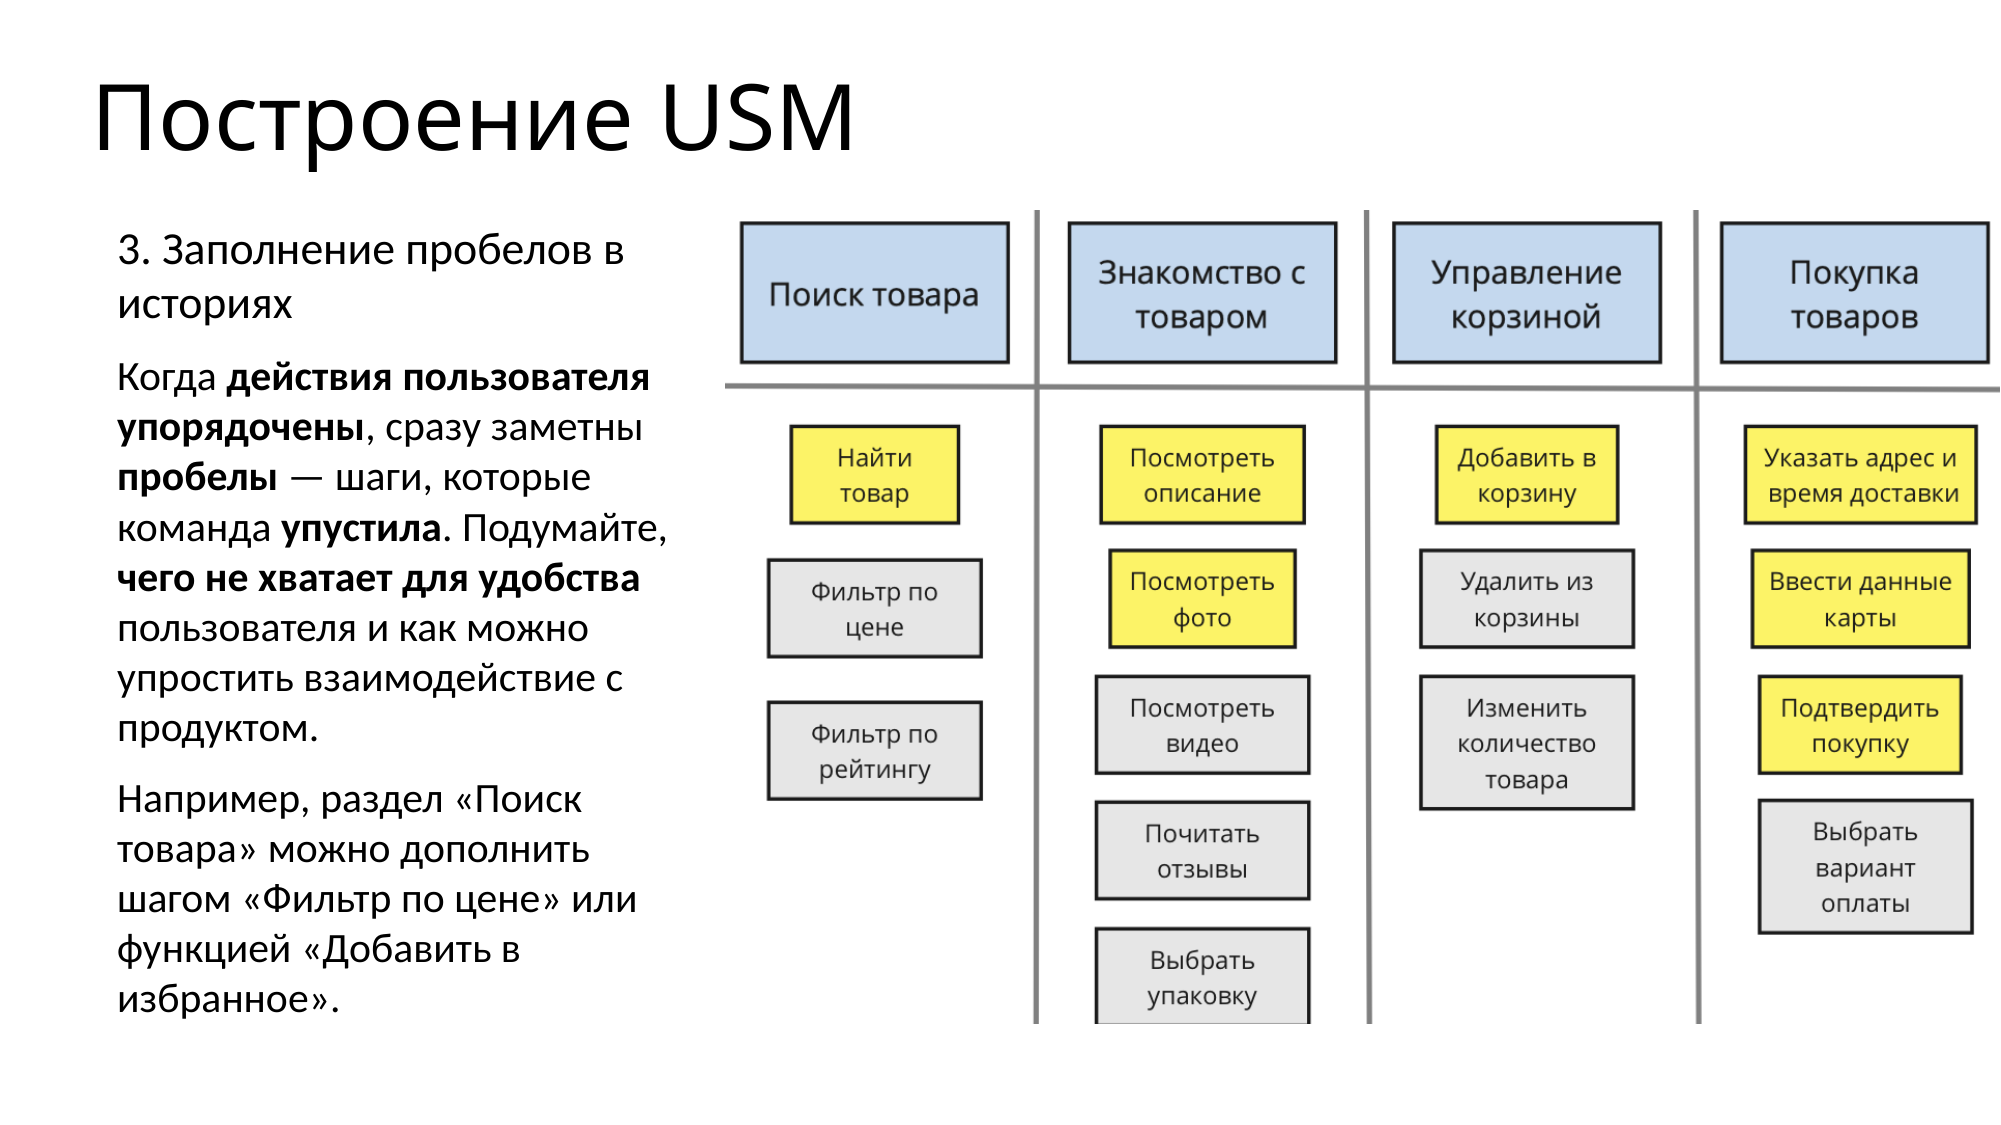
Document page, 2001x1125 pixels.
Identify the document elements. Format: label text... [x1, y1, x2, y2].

title Построение USM [76, 54, 913, 187]
list 3. Заполнение пробелов в историях Когда действия пользователя упорядочены, сразу заметны пробелы — шаги, которые команда упустила. Подумайте, чего не хватает для удобства пользователя и как можно упростить взаимодействие с продуктом. Например, раздел «Поиск товара» можно дополнить шагом «Фильтр по цене» или функцией «Добавить в избранное». [102, 210, 690, 1066]
picture [724, 210, 2000, 1024]
